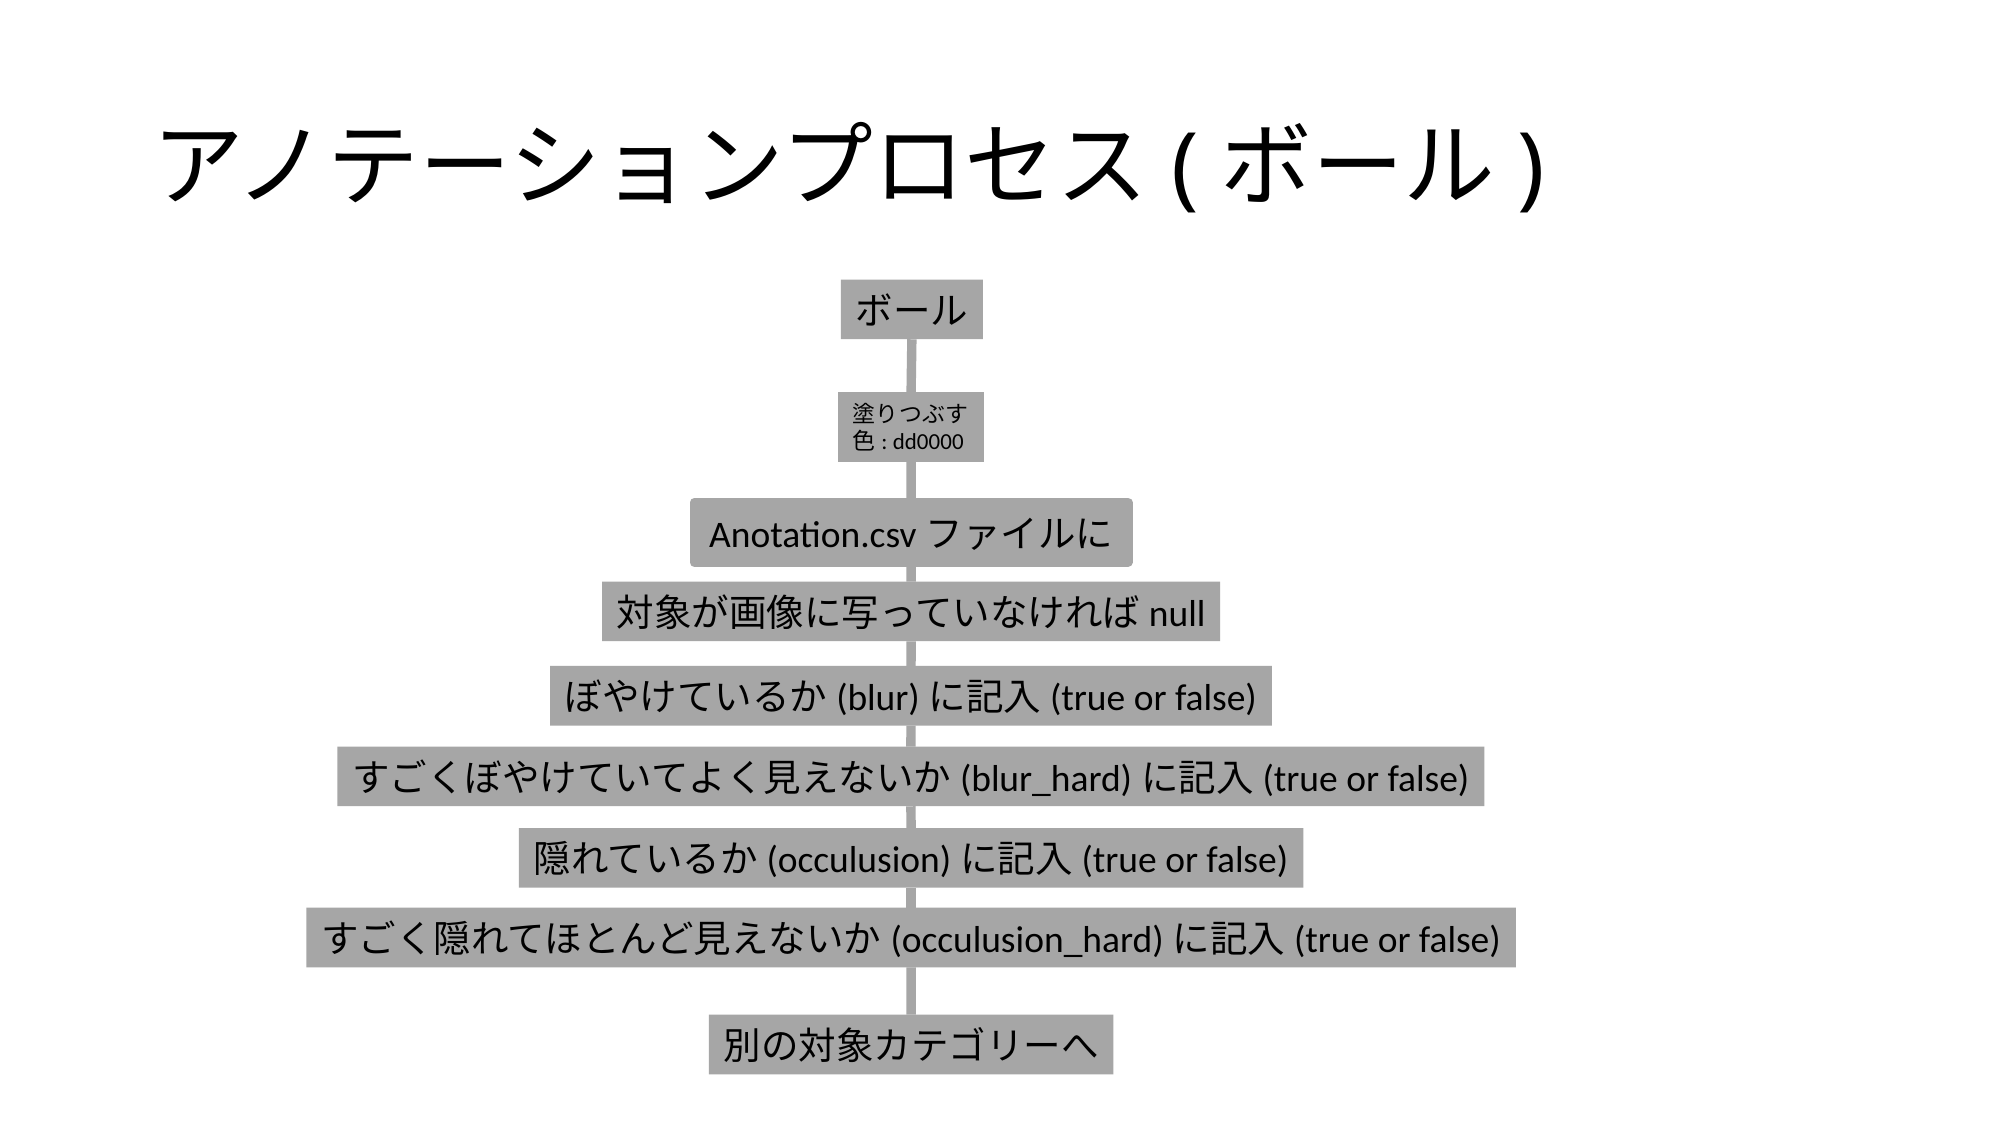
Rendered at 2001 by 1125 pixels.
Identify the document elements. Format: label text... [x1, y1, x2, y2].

text_box すごく隠れてほとんど見えないか(occulusion_hard)に記入(true or false) [306, 907, 1516, 968]
title アノテーションプロセス(ボール) [137, 59, 1863, 278]
text_box 対象が画像に写っていなければnull [602, 581, 1221, 642]
text_box 隠れているか(occulusion)に記入(true or false) [518, 828, 1304, 888]
text_box Anotation.csvファイルに [694, 502, 1128, 563]
text_box ボール [840, 279, 983, 340]
text_box ぼやけているか(blur)に記入(true or false) [550, 665, 1272, 726]
text_box 塗りつぶす 色: dd0000 [838, 392, 984, 462]
text_box 別の対象カテゴリーへ [708, 1014, 1114, 1075]
text_box すごくぼやけていてよく見えないか(blur_hard)に記入(true or false) [337, 746, 1485, 807]
